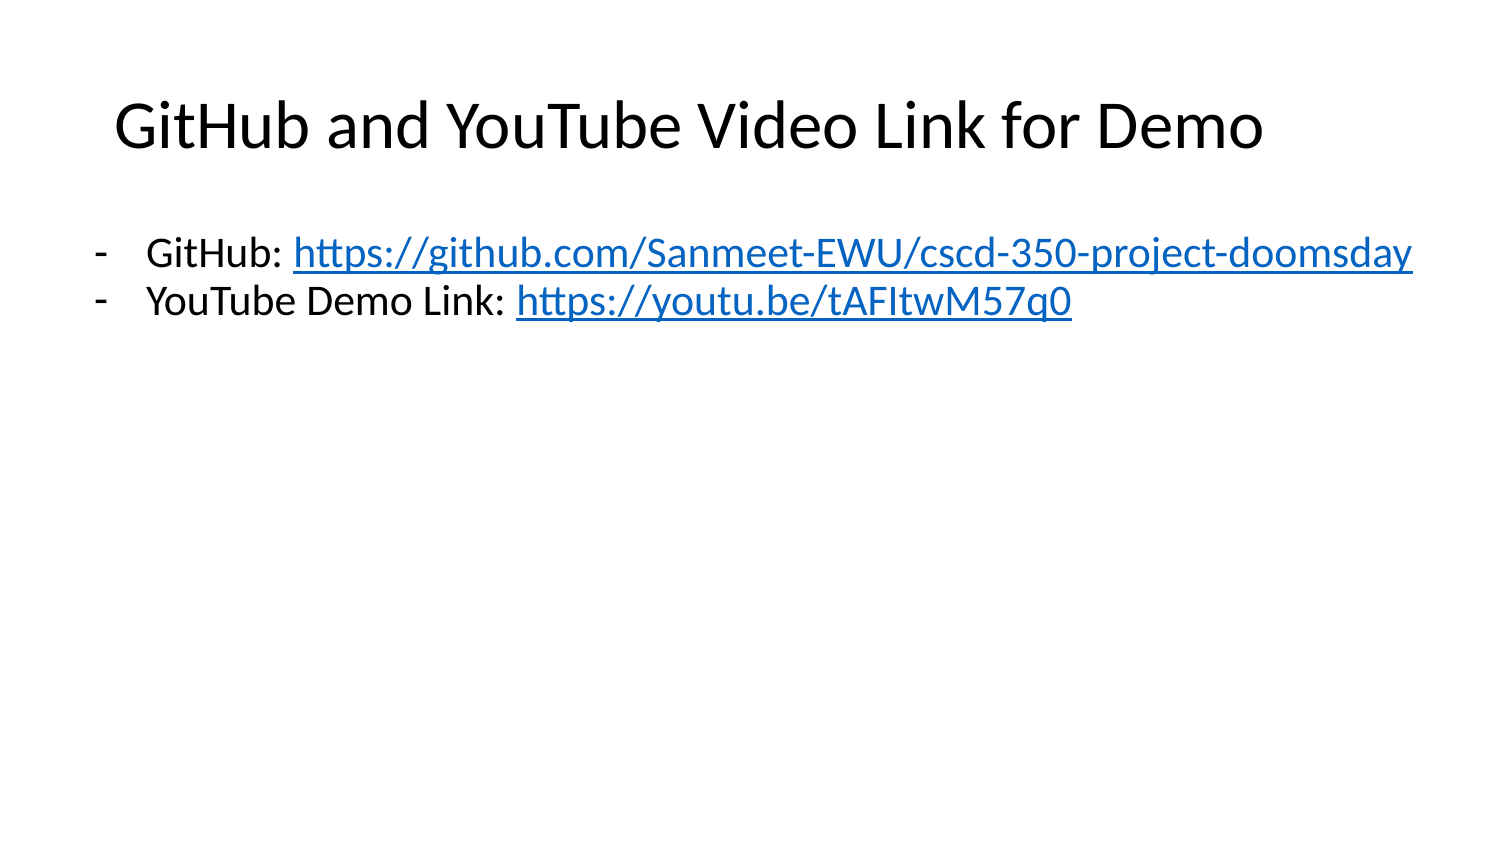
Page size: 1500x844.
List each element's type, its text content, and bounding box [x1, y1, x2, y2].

list GitHub: https://github.com/Sanmeet-EWU/cscd-350-project-doomsday YouTube Demo Link: https://youtu.be/tAFItwM57q0 [59, 224, 1435, 760]
title GitHub and YouTube Video Link for Demo [103, 44, 1397, 208]
